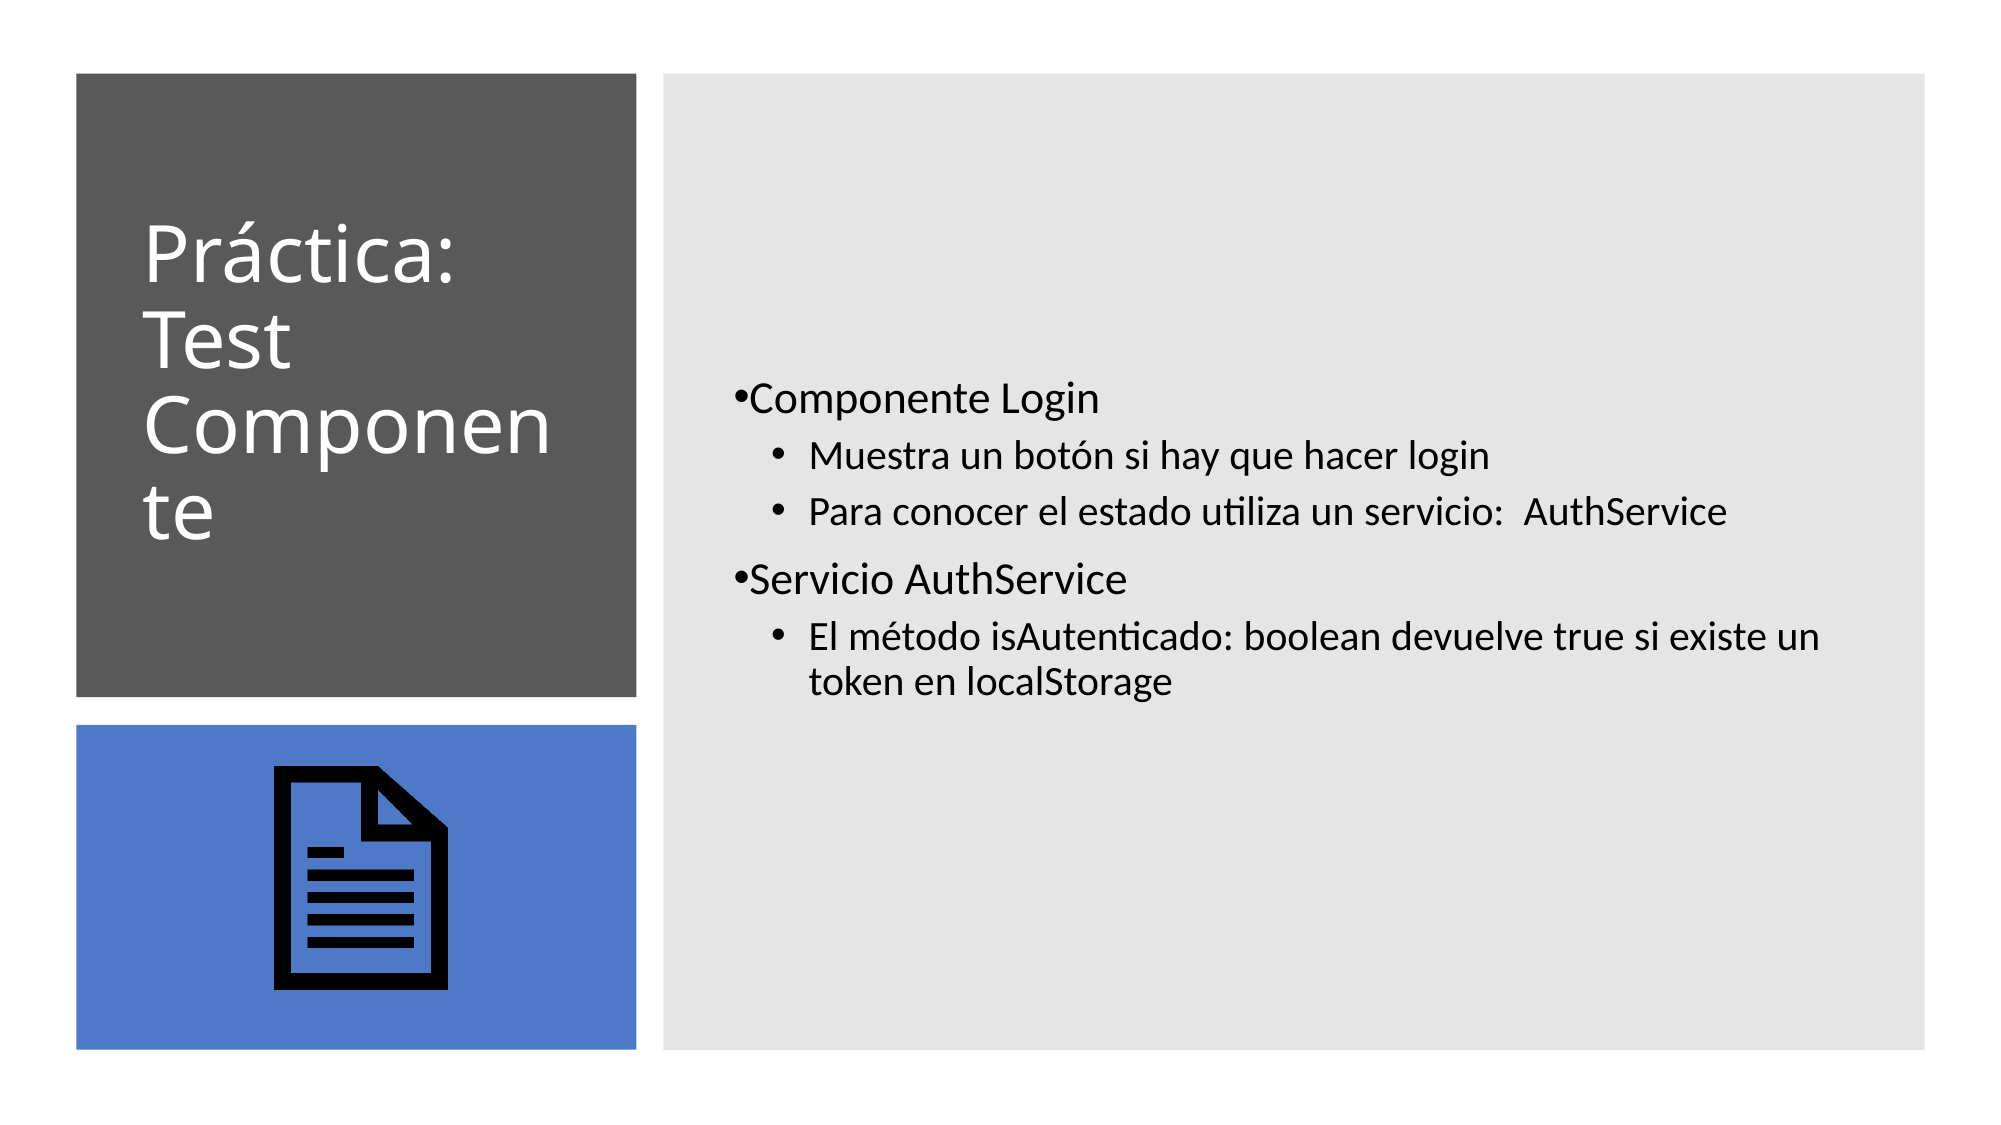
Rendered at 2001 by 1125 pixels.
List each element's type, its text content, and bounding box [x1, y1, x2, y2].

text_box [75, 72, 637, 698]
list Componente Login Muestra un botón si hay que hacer login Para conocer el estado utiliza un servicio: AuthService Servicio AuthService El método isAutenticado: boolean devuelve true si existe un token en localStorage [718, 112, 1873, 1011]
text_box [75, 724, 637, 1051]
text_box [662, 72, 1926, 1051]
picture [226, 743, 495, 1012]
title Práctica: Test Componente [127, 120, 595, 652]
